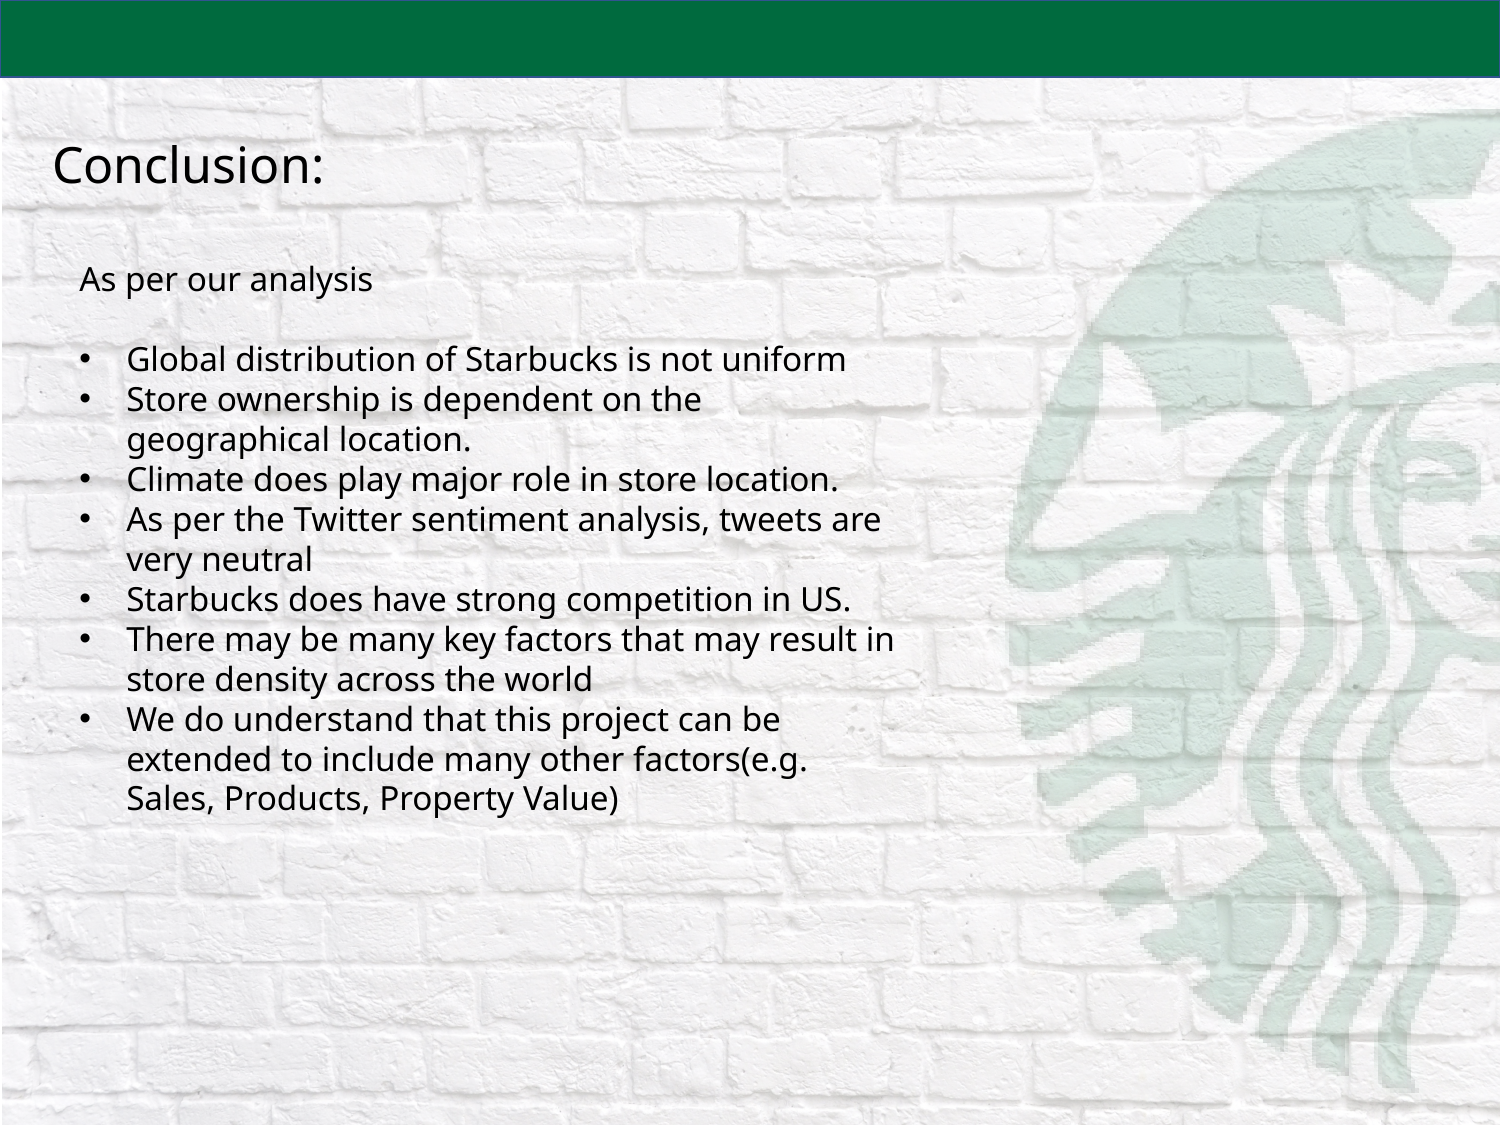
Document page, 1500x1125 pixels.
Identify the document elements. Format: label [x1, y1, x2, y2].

text_box [0, 0, 1500, 78]
picture [1, 77, 1500, 1125]
